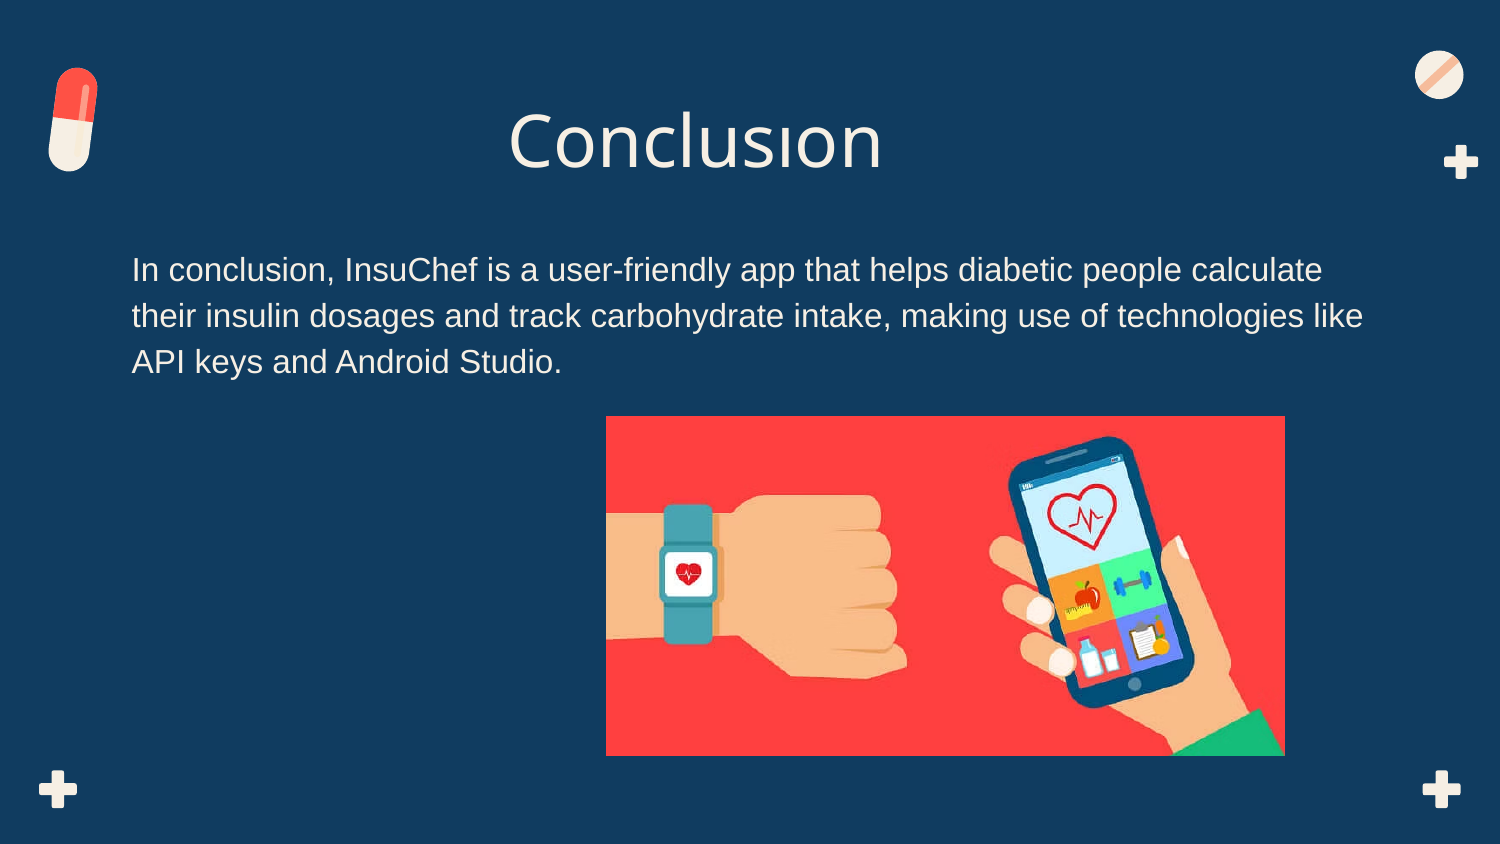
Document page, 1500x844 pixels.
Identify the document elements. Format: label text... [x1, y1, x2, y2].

picture [605, 416, 1285, 757]
title Conclusıon [116, 79, 1384, 174]
list In conclusion, InsuChef is a user-friendly app that helps diabetic people calculate their insulin dosages and track carbohydrate intake, making use of technologies like API keys and Android Studio. [116, 227, 1384, 769]
